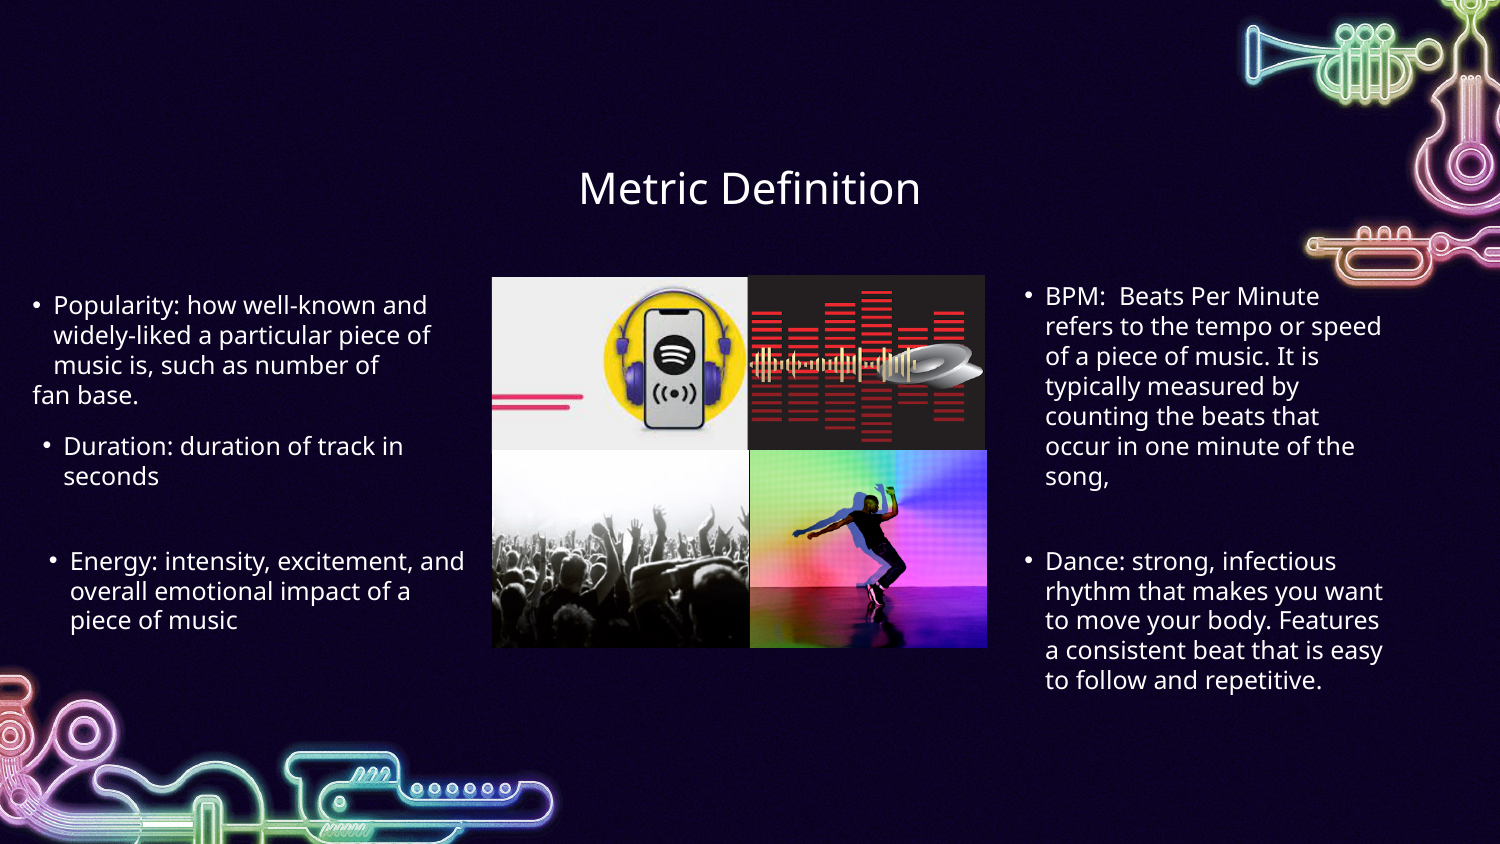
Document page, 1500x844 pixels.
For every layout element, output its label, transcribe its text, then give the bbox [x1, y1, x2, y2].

text_box Energy: intensity, excitement, and overall emotional impact of a piece of music [37, 539, 487, 641]
picture [0, 0, 1500, 844]
text_box Metric Definition [320, 155, 1180, 220]
text_box Dance: strong, infectious rhythm that makes you want to move your body. Features a consistent beat that is easy to follow and repetitive. [1013, 539, 1396, 701]
text_box Popularity: how well-known and widely-liked a particular piece of music is, such as number of fan base. [17, 274, 510, 425]
text_box BPM: Beats Per Minute refers to the tempo or speed of a piece of music. It is typically measured by counting the beats that occur in one minute of the song, [1013, 274, 1396, 496]
text_box Duration: duration of track in seconds [27, 415, 477, 542]
